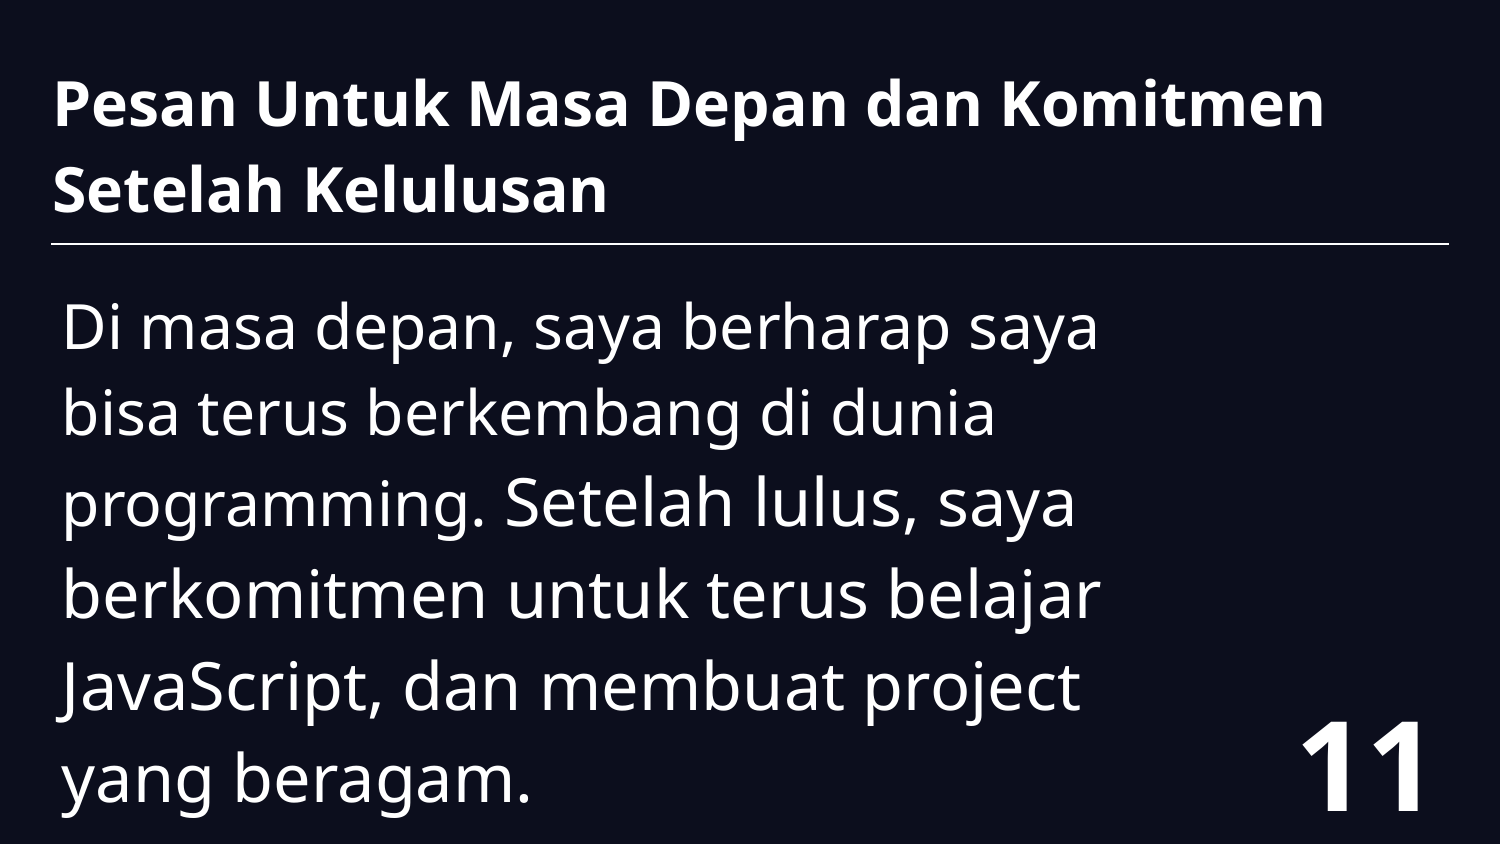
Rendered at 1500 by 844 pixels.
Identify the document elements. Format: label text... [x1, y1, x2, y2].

text_box 11 [1181, 669, 1453, 831]
subtitle Di masa depan, saya berharap saya bisa terus berkembang di dunia programming. Setelah lulus, saya berkomitmen untuk terus belajar JavaScript, dan membuat project yang beragam. [46, 260, 1238, 784]
title Pesan Untuk Masa Depan dan Komitmen Setelah Kelulusan [37, 37, 1463, 132]
